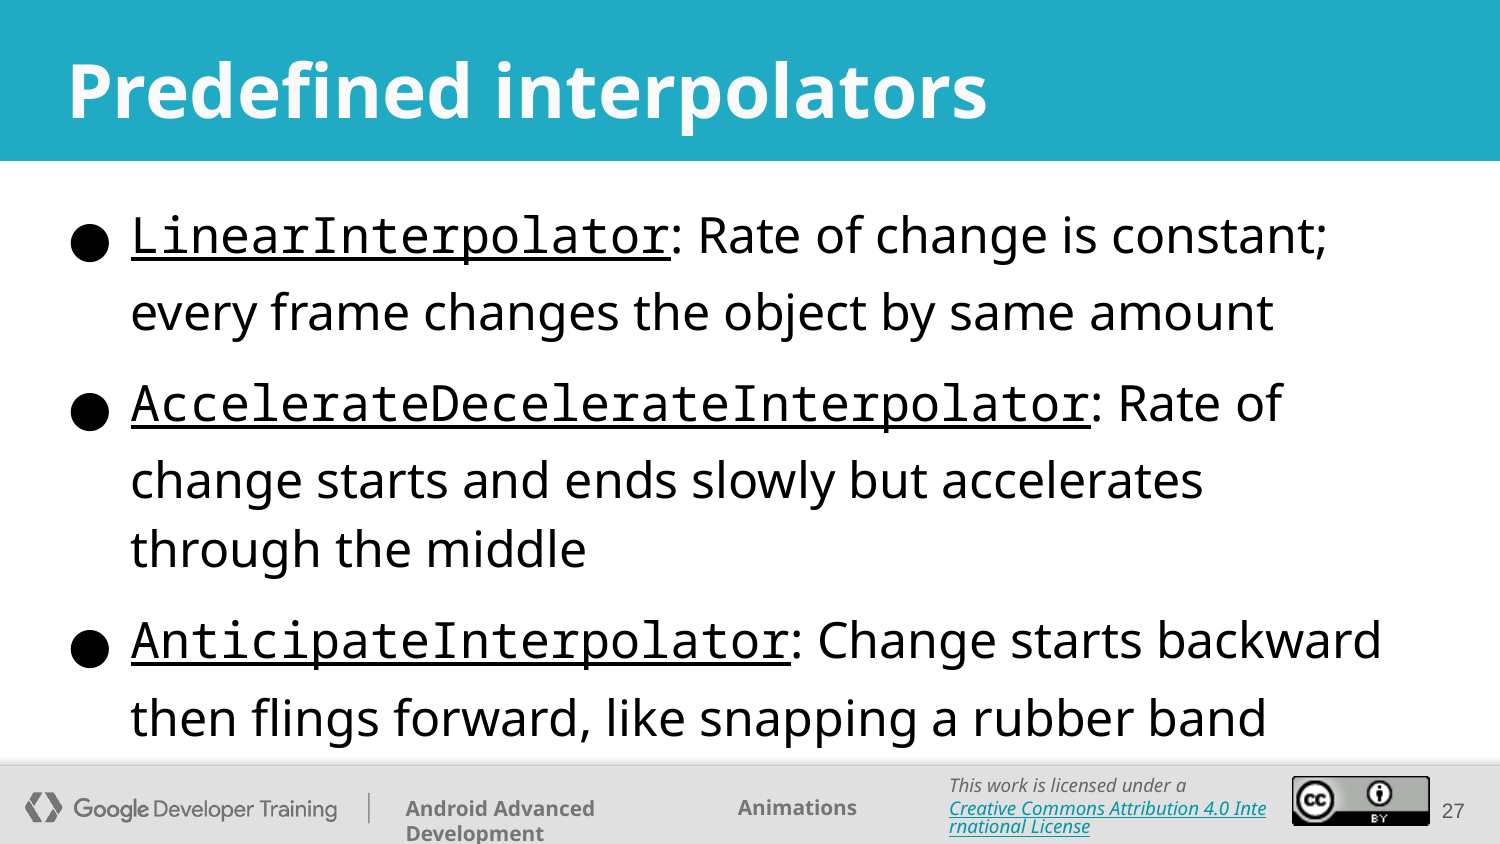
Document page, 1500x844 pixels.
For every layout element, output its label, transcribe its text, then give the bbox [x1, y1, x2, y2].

slide_number ‹#› [1389, 777, 1480, 842]
list LinearInterpolator: Rate of change is constant; every frame changes the object by same amount AccelerateDecelerateInterpolator: Rate of change starts and ends slowly but accelerates through the middle AnticipateInterpolator: Change starts backward then flings forward, like snapping a rubber band [40, 177, 1420, 720]
picture [0, 161, 1500, 844]
title Predefined interpolators [51, 28, 1449, 122]
